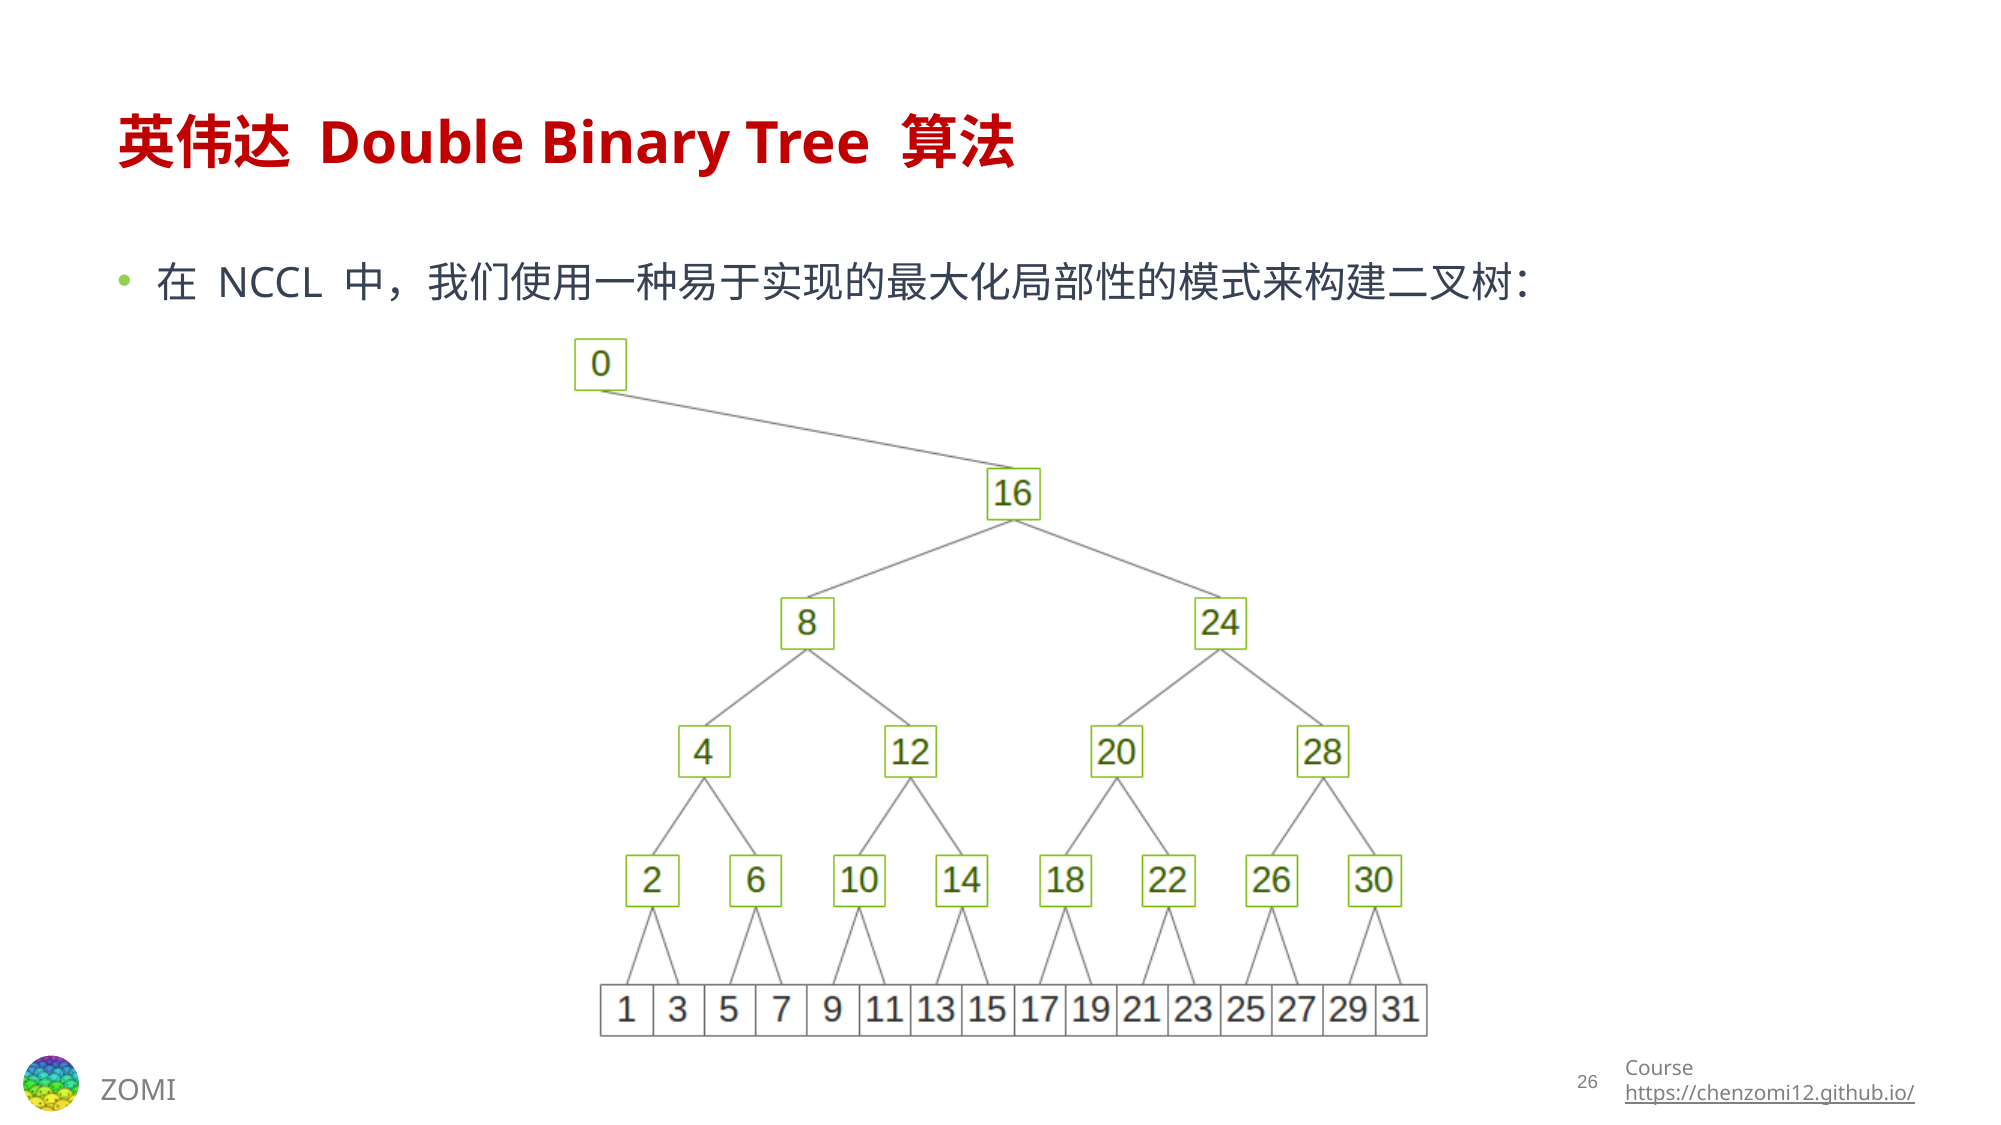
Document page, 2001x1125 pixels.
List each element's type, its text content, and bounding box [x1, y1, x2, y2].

picture [24, 1056, 78, 1111]
picture [549, 313, 1452, 1061]
title 英伟达 Double Binary Tree 算法 [102, 91, 1901, 189]
list 在 NCCL 中，我们使用一种易于实现的最大化局部性的模式来构建二叉树： [102, 223, 1901, 1043]
